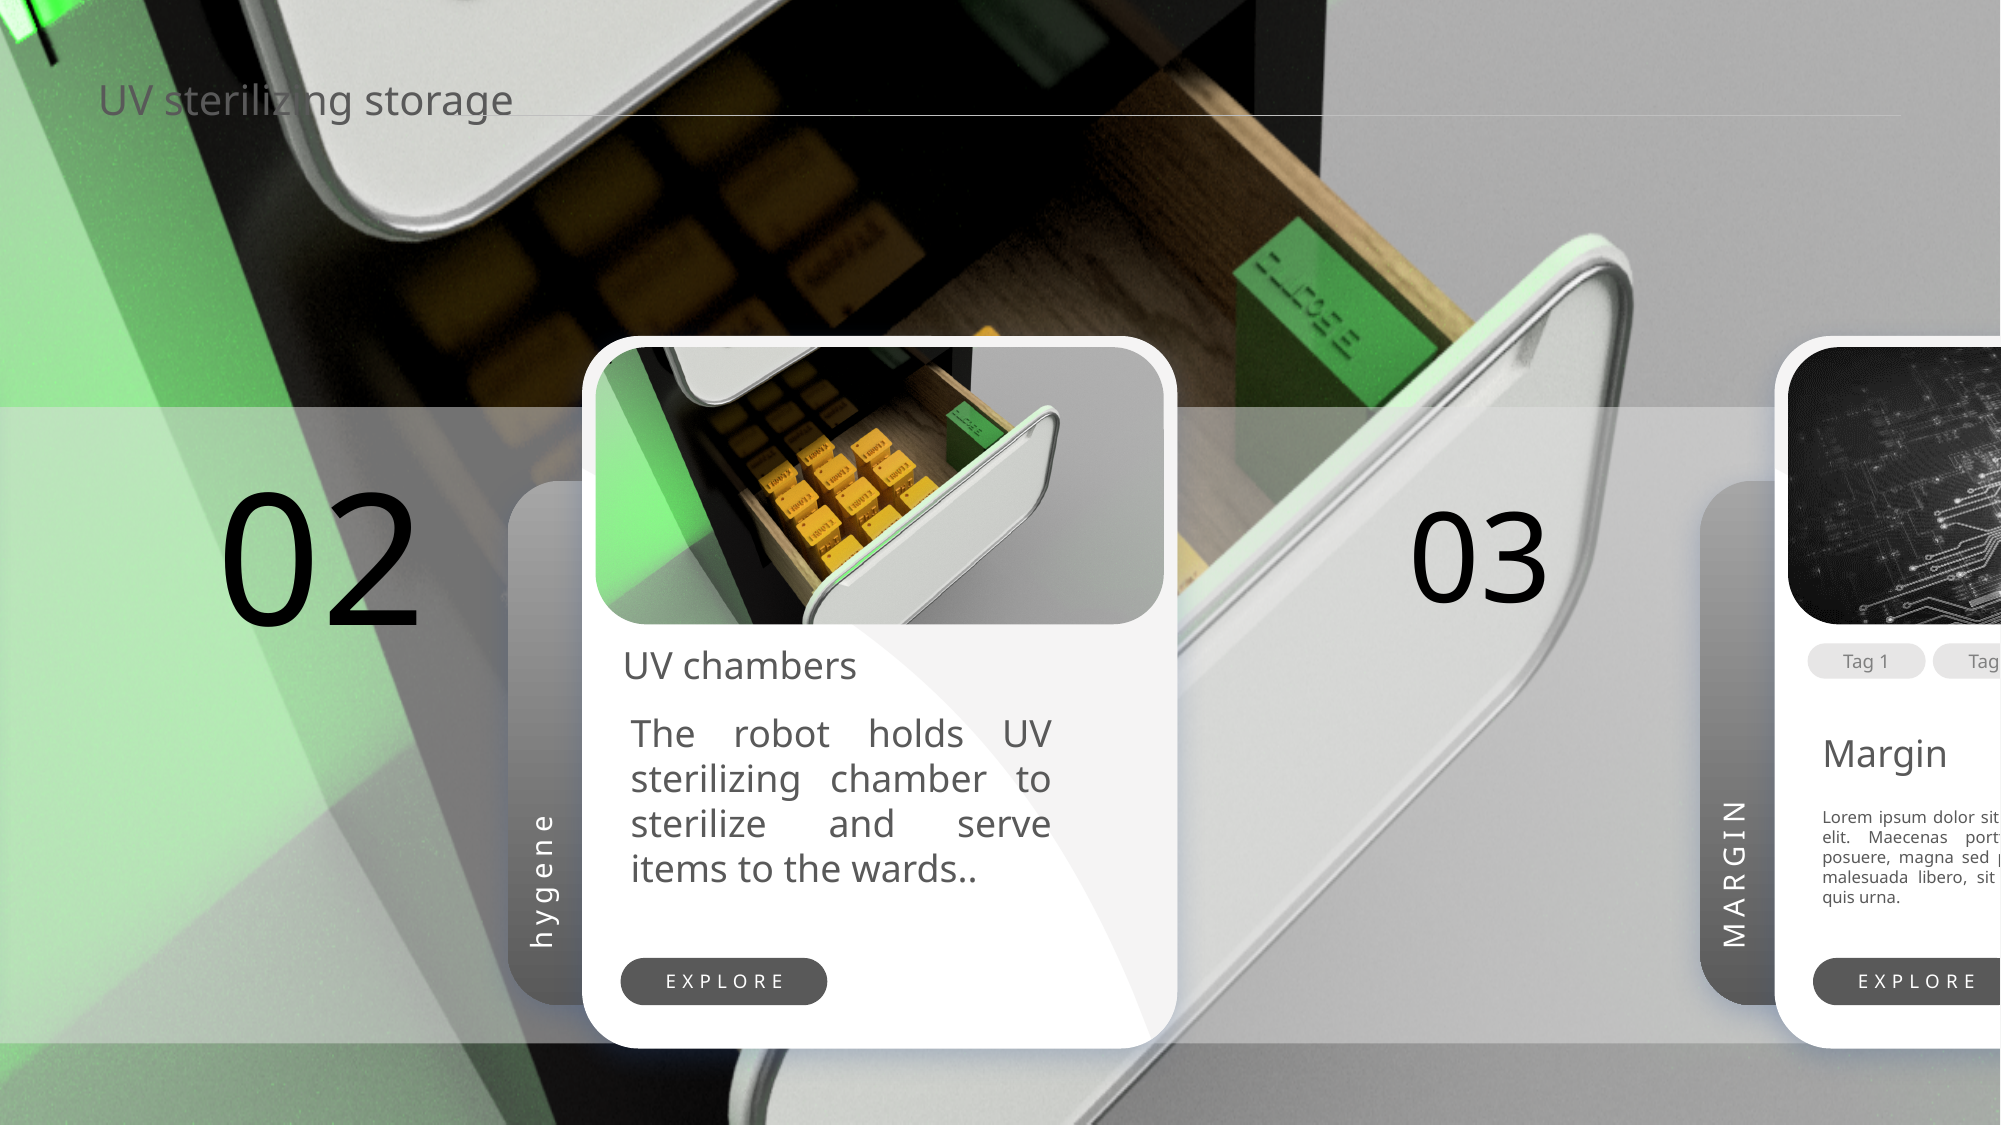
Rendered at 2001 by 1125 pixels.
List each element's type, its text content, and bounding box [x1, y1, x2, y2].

text_box [1178, 406, 1773, 1044]
text_box UV sterilizing storage [83, 66, 721, 132]
text_box [0, 406, 580, 1044]
text_box [506, 479, 568, 1007]
text_box [1699, 479, 1761, 1007]
text_box MARGIN [1708, 690, 1774, 965]
picture [0, 0, 2001, 1125]
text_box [582, 335, 1178, 1049]
text_box 03 [1393, 470, 1603, 635]
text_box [1774, 335, 2000, 1049]
text_box hygene [515, 690, 582, 965]
text_box 02 [201, 435, 457, 670]
